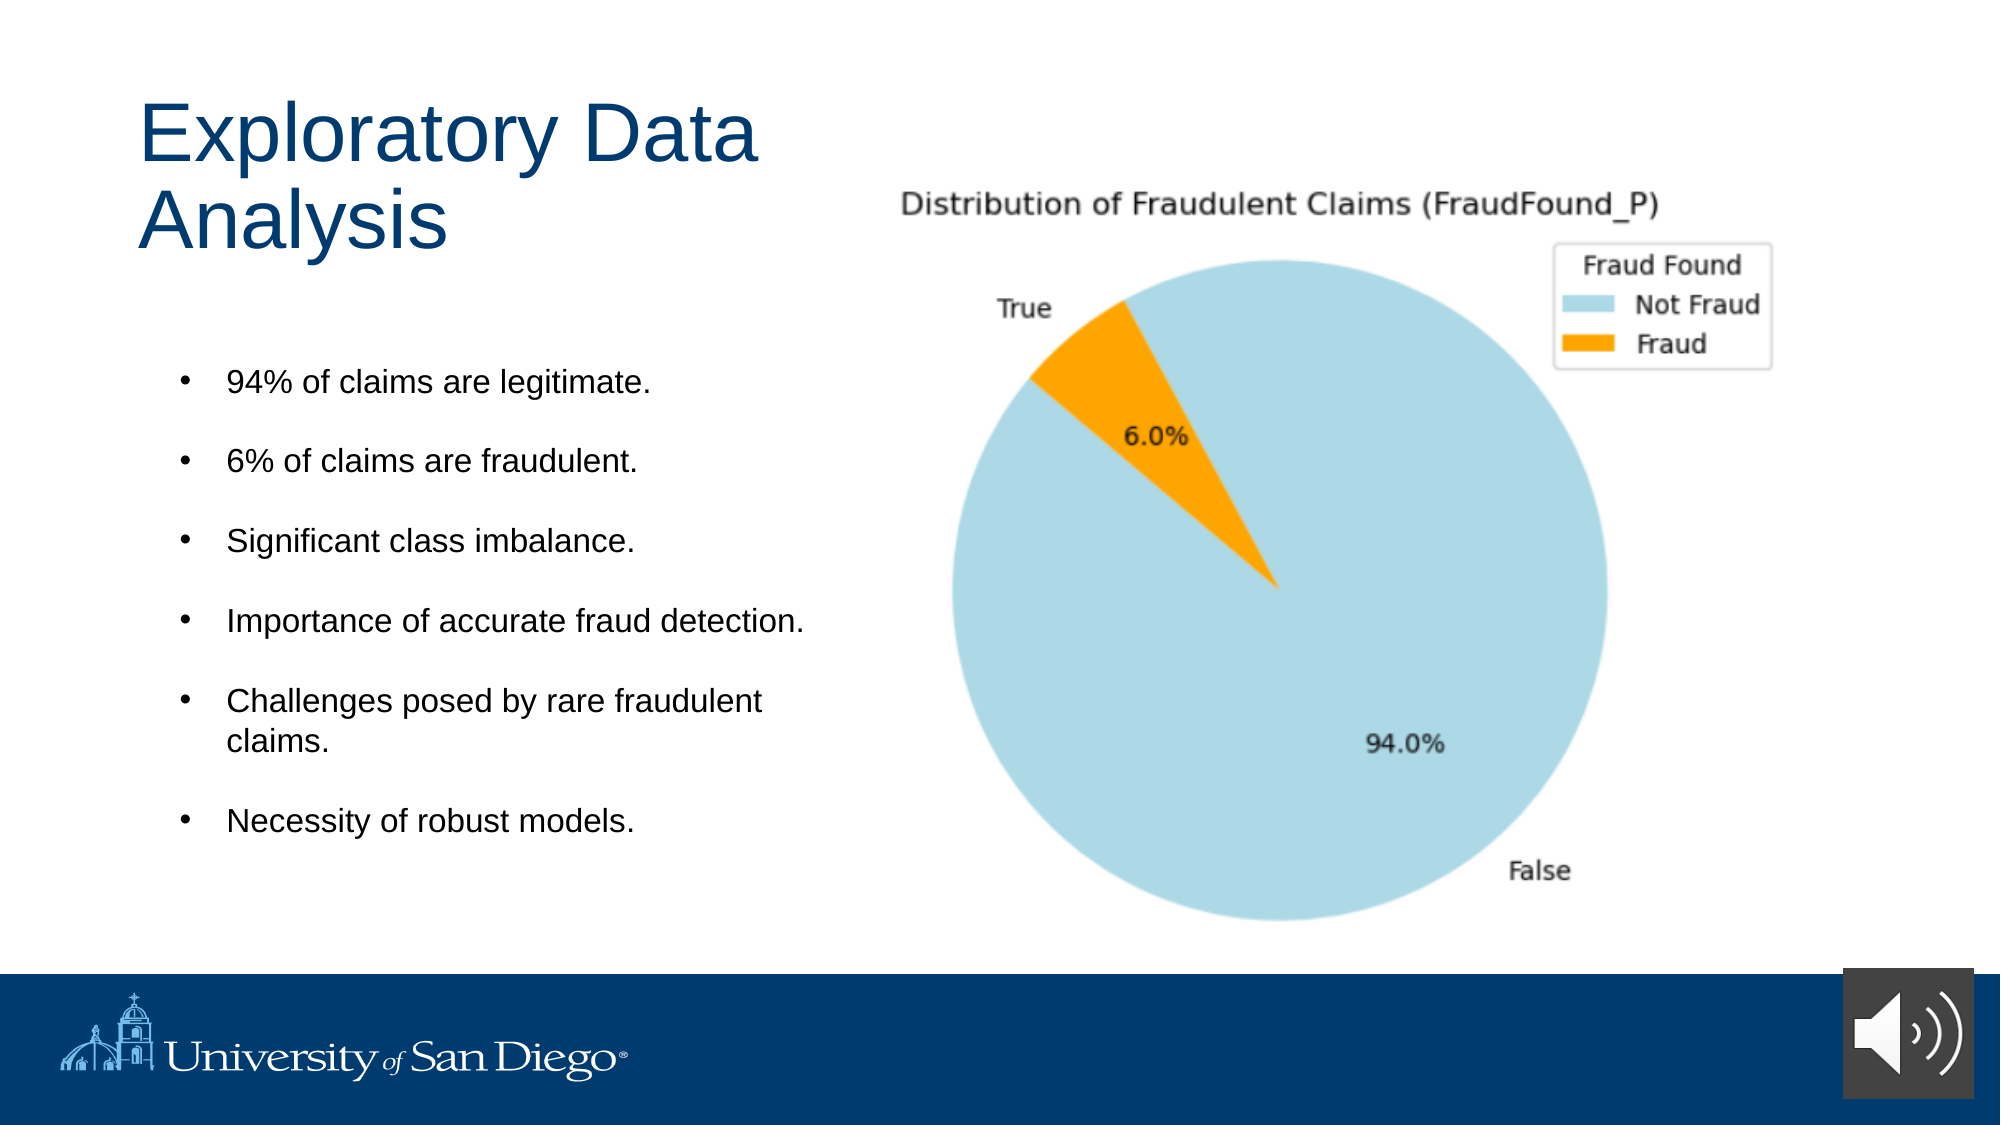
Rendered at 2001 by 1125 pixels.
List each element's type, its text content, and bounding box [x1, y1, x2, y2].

picture [0, 966, 2000, 1125]
title Exploratory Data Analysis [138, 84, 806, 272]
picture [887, 177, 1951, 948]
text_box 94% of claims are legitimate. 6% of claims are fraudulent. Significant class imbalance. Importance of accurate fraud detection. Challenges posed by rare fraudulent claims. Necessity of robust models. [164, 352, 856, 847]
